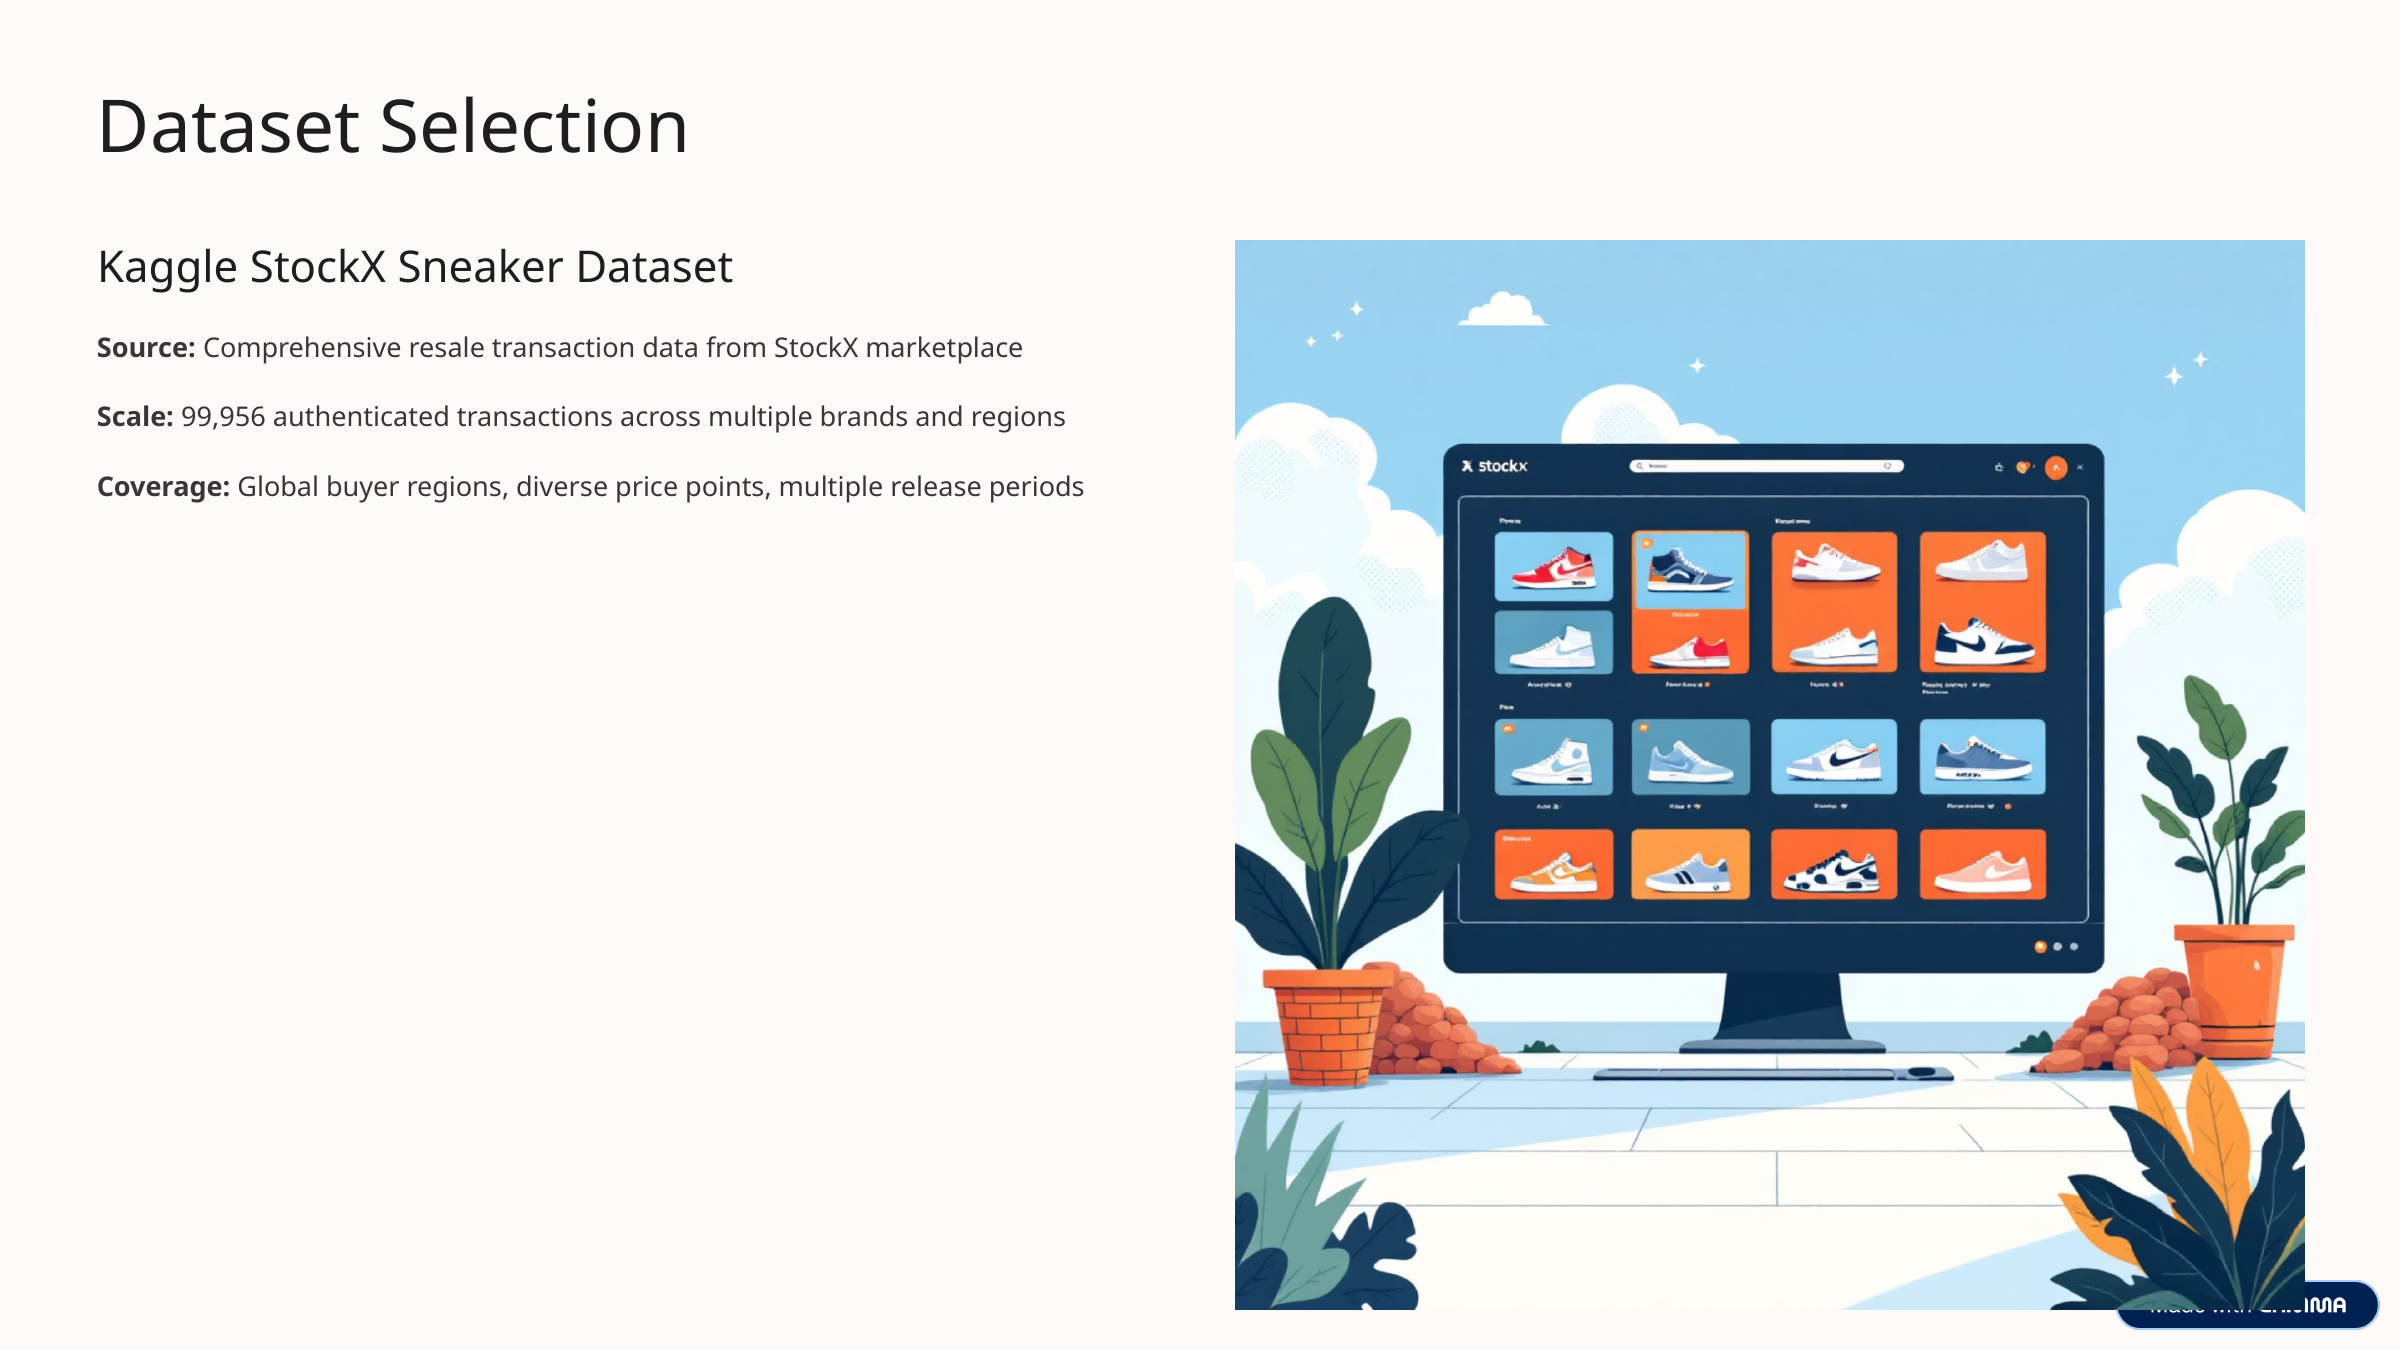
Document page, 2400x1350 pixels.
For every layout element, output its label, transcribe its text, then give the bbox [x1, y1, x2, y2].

text_box Kaggle StockX Sneaker Dataset [97, 236, 796, 292]
picture [1234, 240, 2389, 1339]
text_box Coverage: Global buyer regions, diverse price points, multiple release periods [96, 457, 1167, 547]
text_box Dataset Selection [96, 76, 827, 168]
text_box Source: Comprehensive resale transaction data from StockX marketplace [96, 319, 1167, 364]
text_box Scale: 99,956 authenticated transactions across multiple brands and regions [96, 388, 1167, 433]
